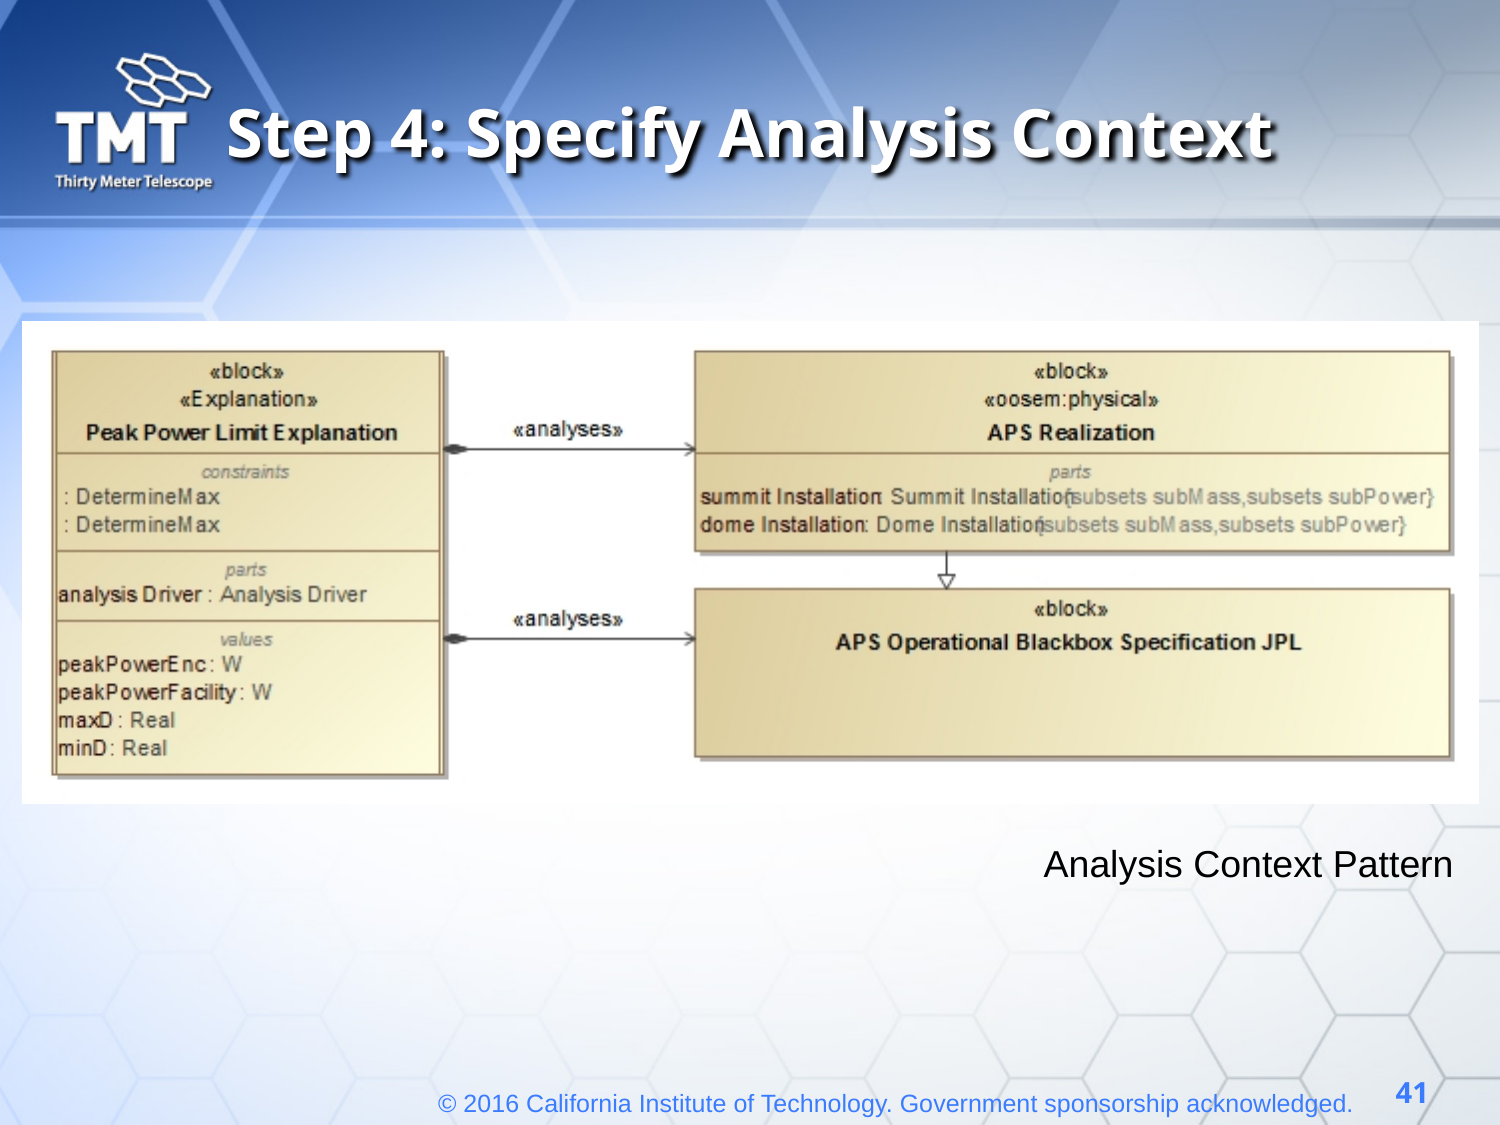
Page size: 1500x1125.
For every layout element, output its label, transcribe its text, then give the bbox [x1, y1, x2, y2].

title Step 4: Specify Analysis Context [75, 50, 1425, 213]
text_box Analysis Context Pattern [1028, 832, 1469, 892]
picture [0, 0, 1500, 1125]
